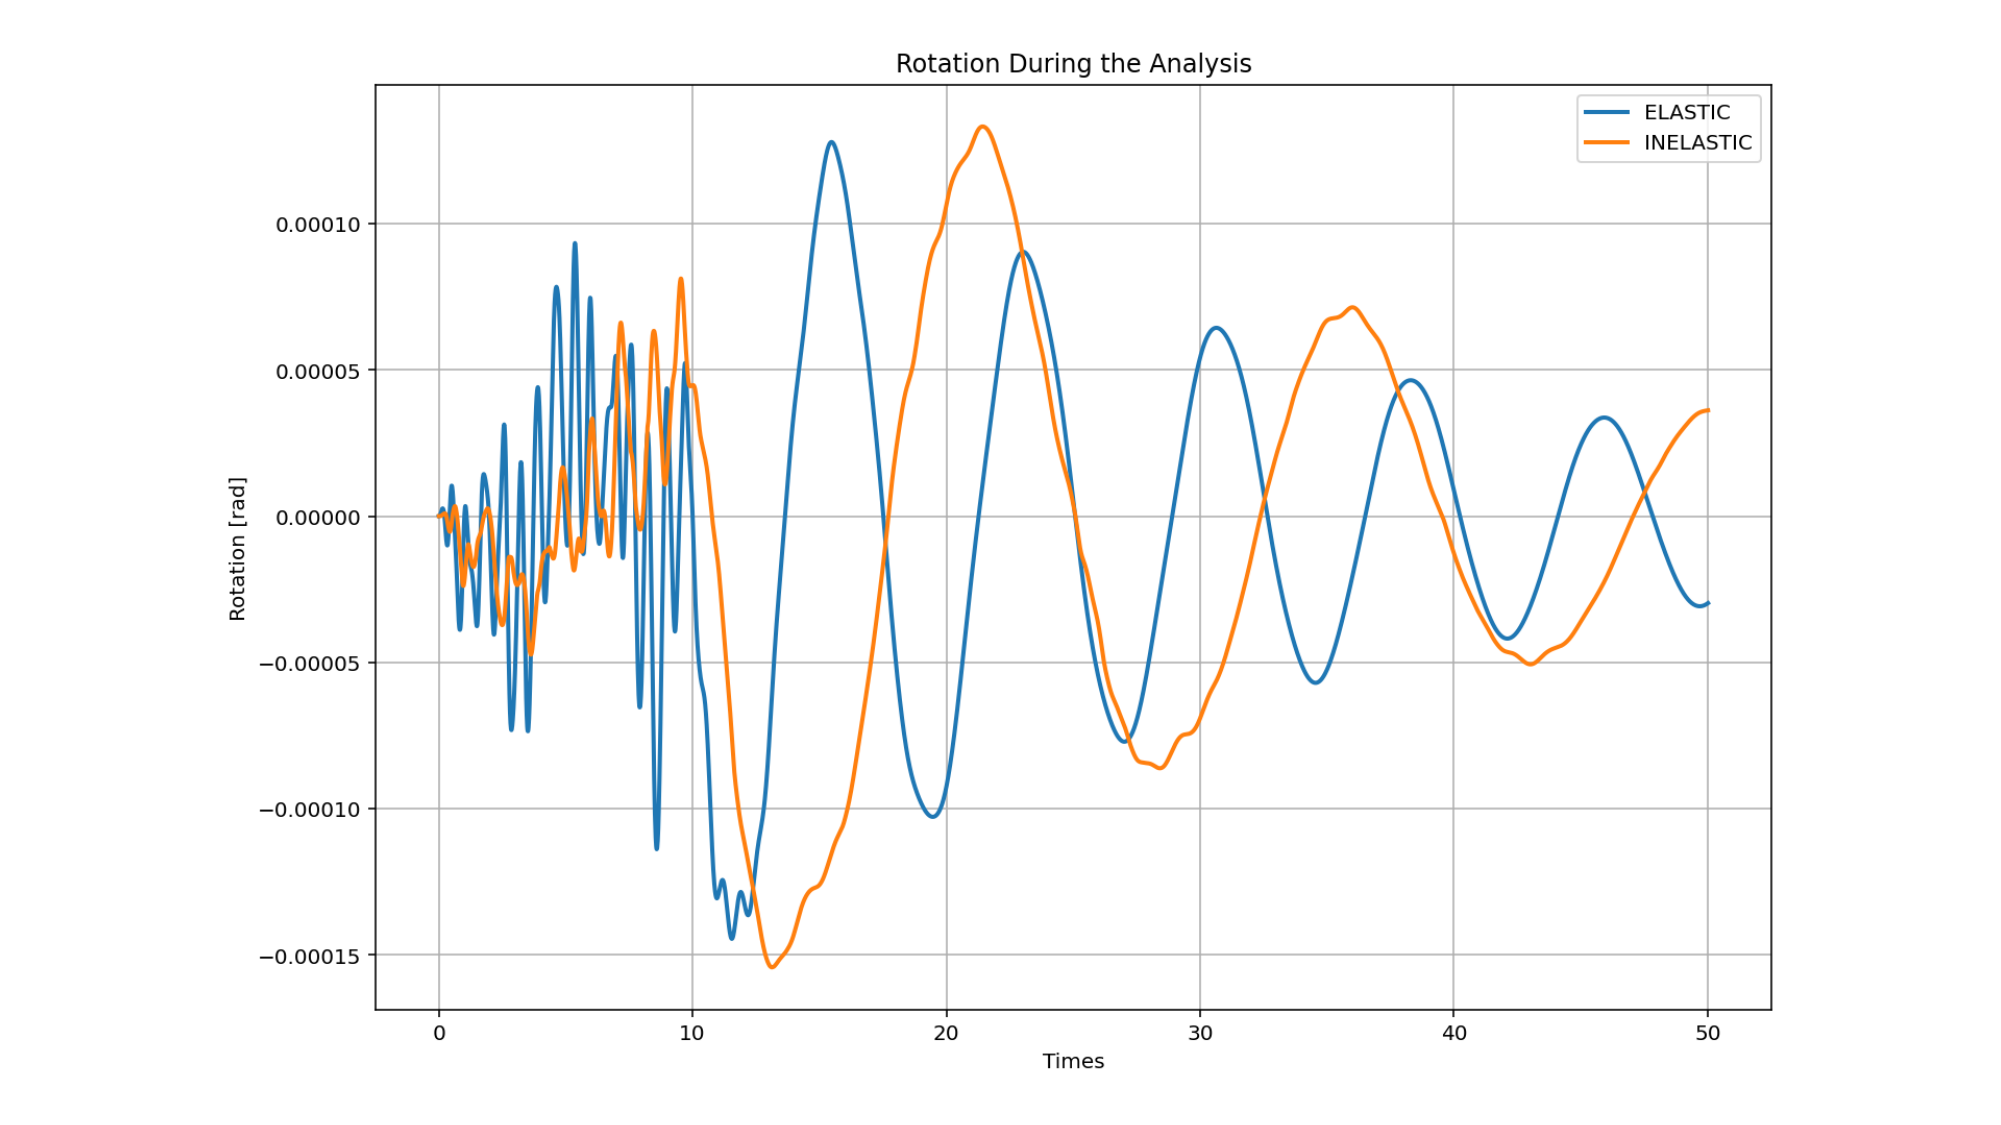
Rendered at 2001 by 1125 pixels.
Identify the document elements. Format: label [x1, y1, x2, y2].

picture [214, 37, 1786, 1087]
